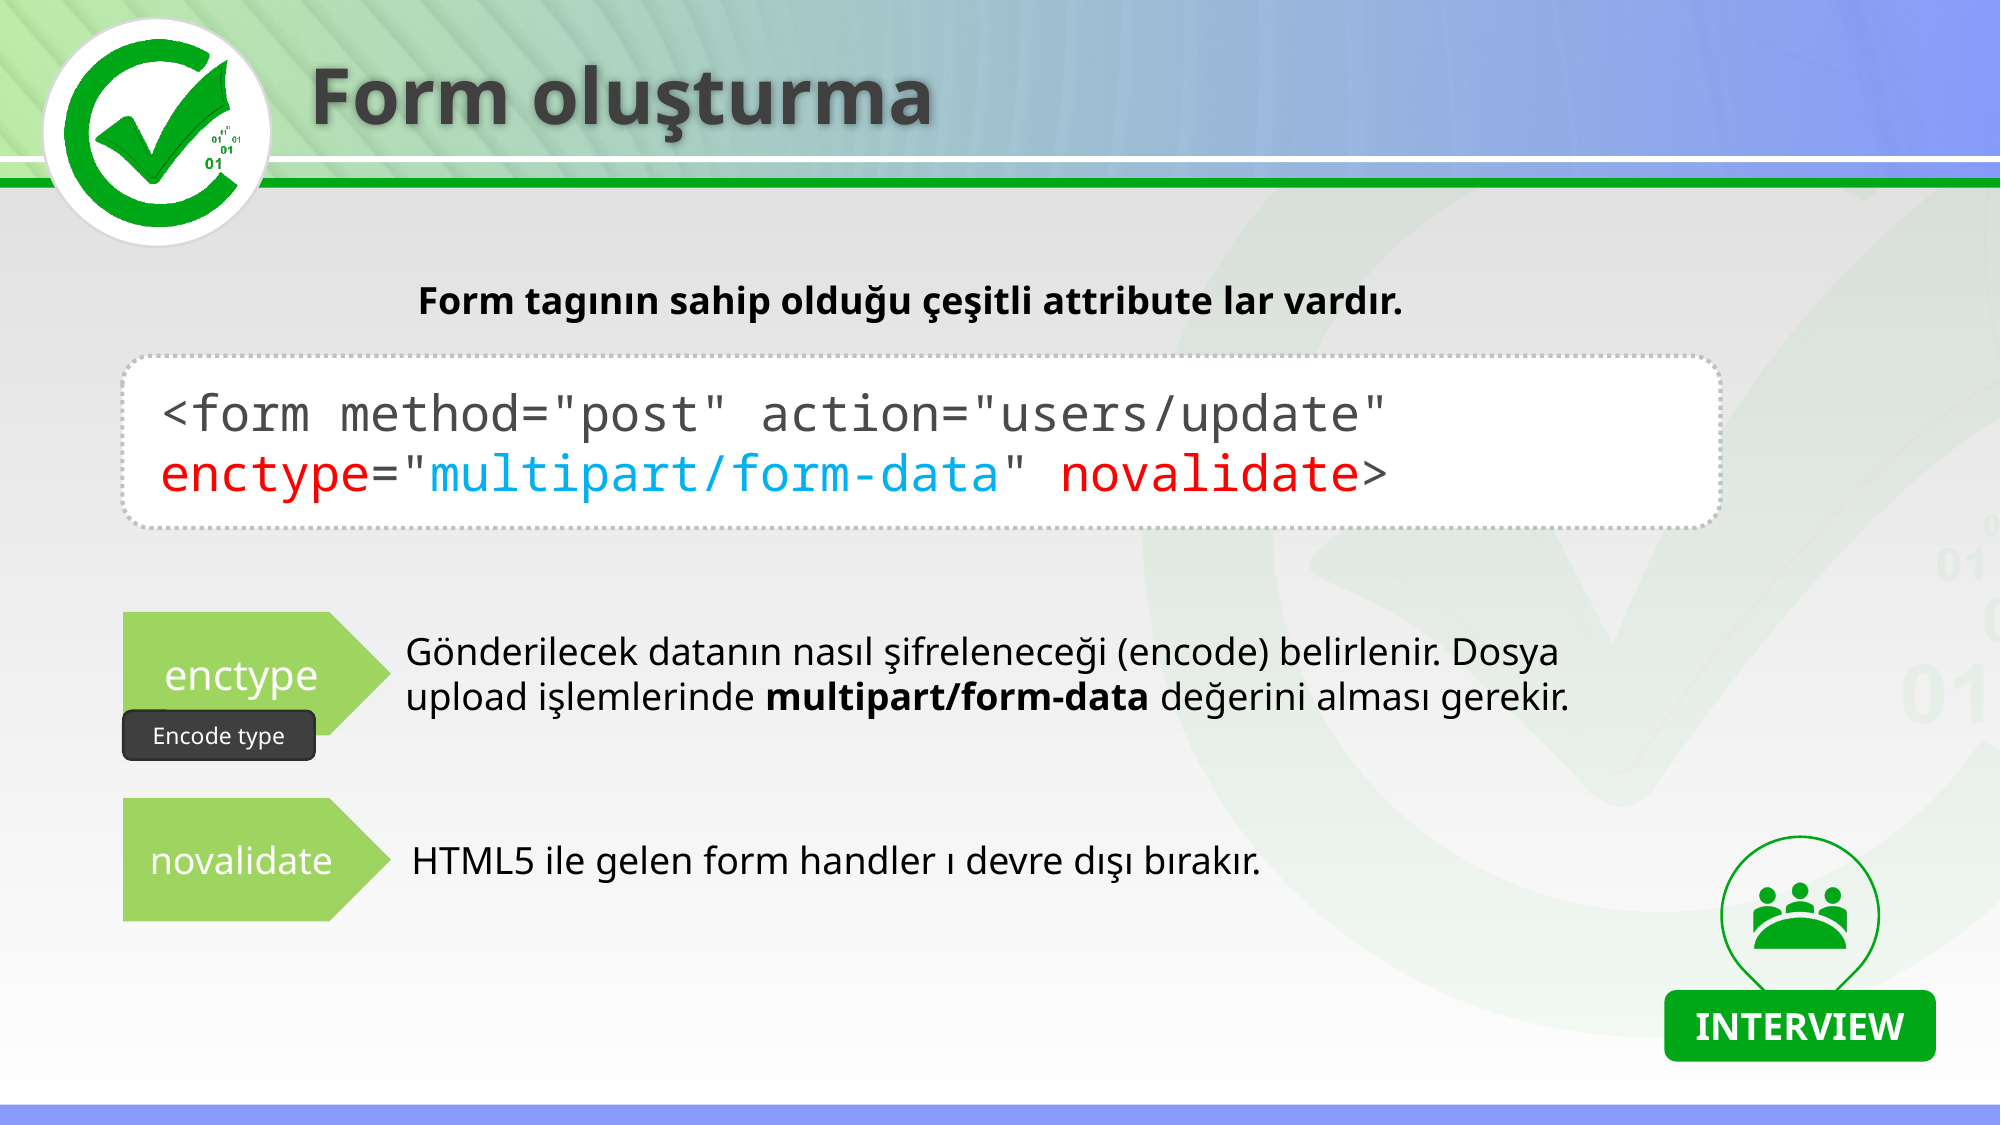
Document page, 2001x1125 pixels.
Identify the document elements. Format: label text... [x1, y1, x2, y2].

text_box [1664, 836, 1937, 1062]
picture [0, 0, 2001, 1037]
text_box Form tagının sahip olduğu çeşitli attribute lar vardır. [402, 264, 1912, 336]
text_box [122, 797, 1634, 922]
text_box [122, 611, 1628, 773]
list Form oluşturma [294, 39, 1936, 148]
picture [0, 163, 49, 178]
text_box <form method="post" action="users/update" enctype="multipart/form-data" novalidate> [122, 355, 1721, 529]
